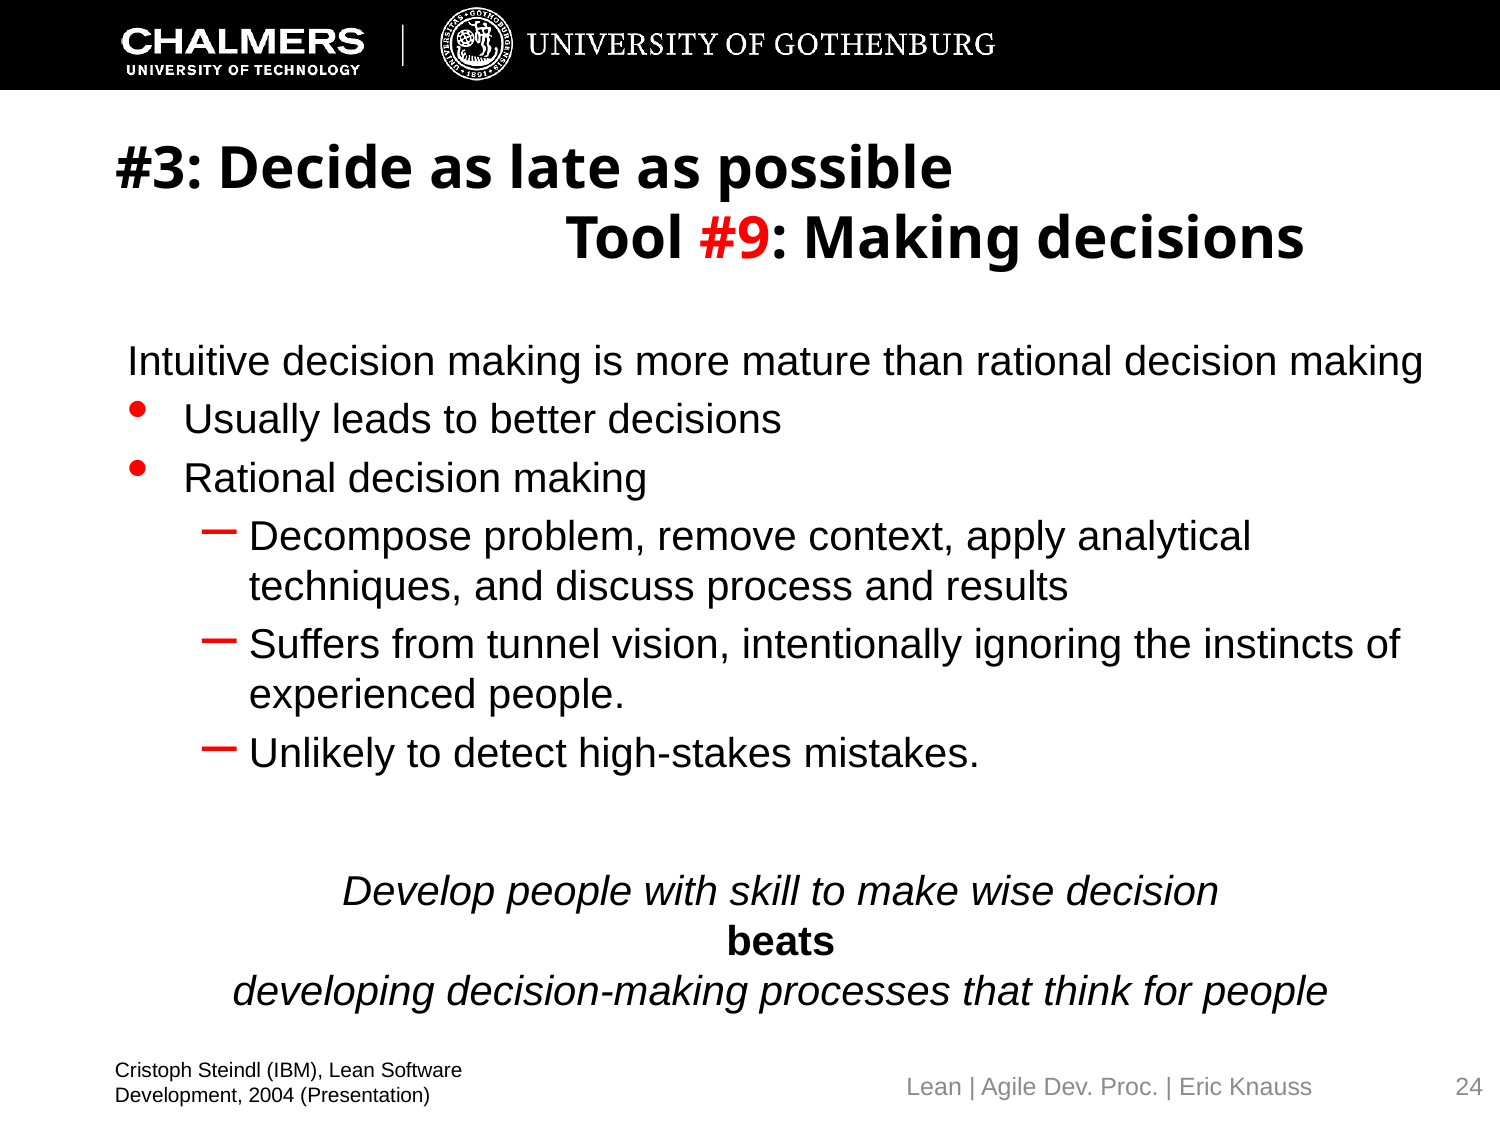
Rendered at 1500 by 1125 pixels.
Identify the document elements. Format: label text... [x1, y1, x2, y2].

footer Lean | Agile Dev. Proc. | Eric Knauss [872, 1055, 1348, 1116]
slide_number 24 [1360, 1055, 1499, 1116]
picture [112, 7, 999, 84]
title #3: Decide as late as possible Tool #9: Making decisions [100, 137, 1500, 263]
text_box Cristoph Steindl (IBM), Lean Software Development, 2004 (Presentation) [100, 1049, 494, 1115]
list Intuitive decision making is more mature than rational decision making Usually leads to better decisions Rational decision making Decompose problem, remove context, apply analytical techniques, and discuss process and results Suffers from tunnel vision, intentionally ignoring the instincts of experienced people. Unlikely to detect high-stakes mistakes. Develop people with skill to make wise decision beats developing decision-making processes that think for people [112, 326, 1462, 1064]
